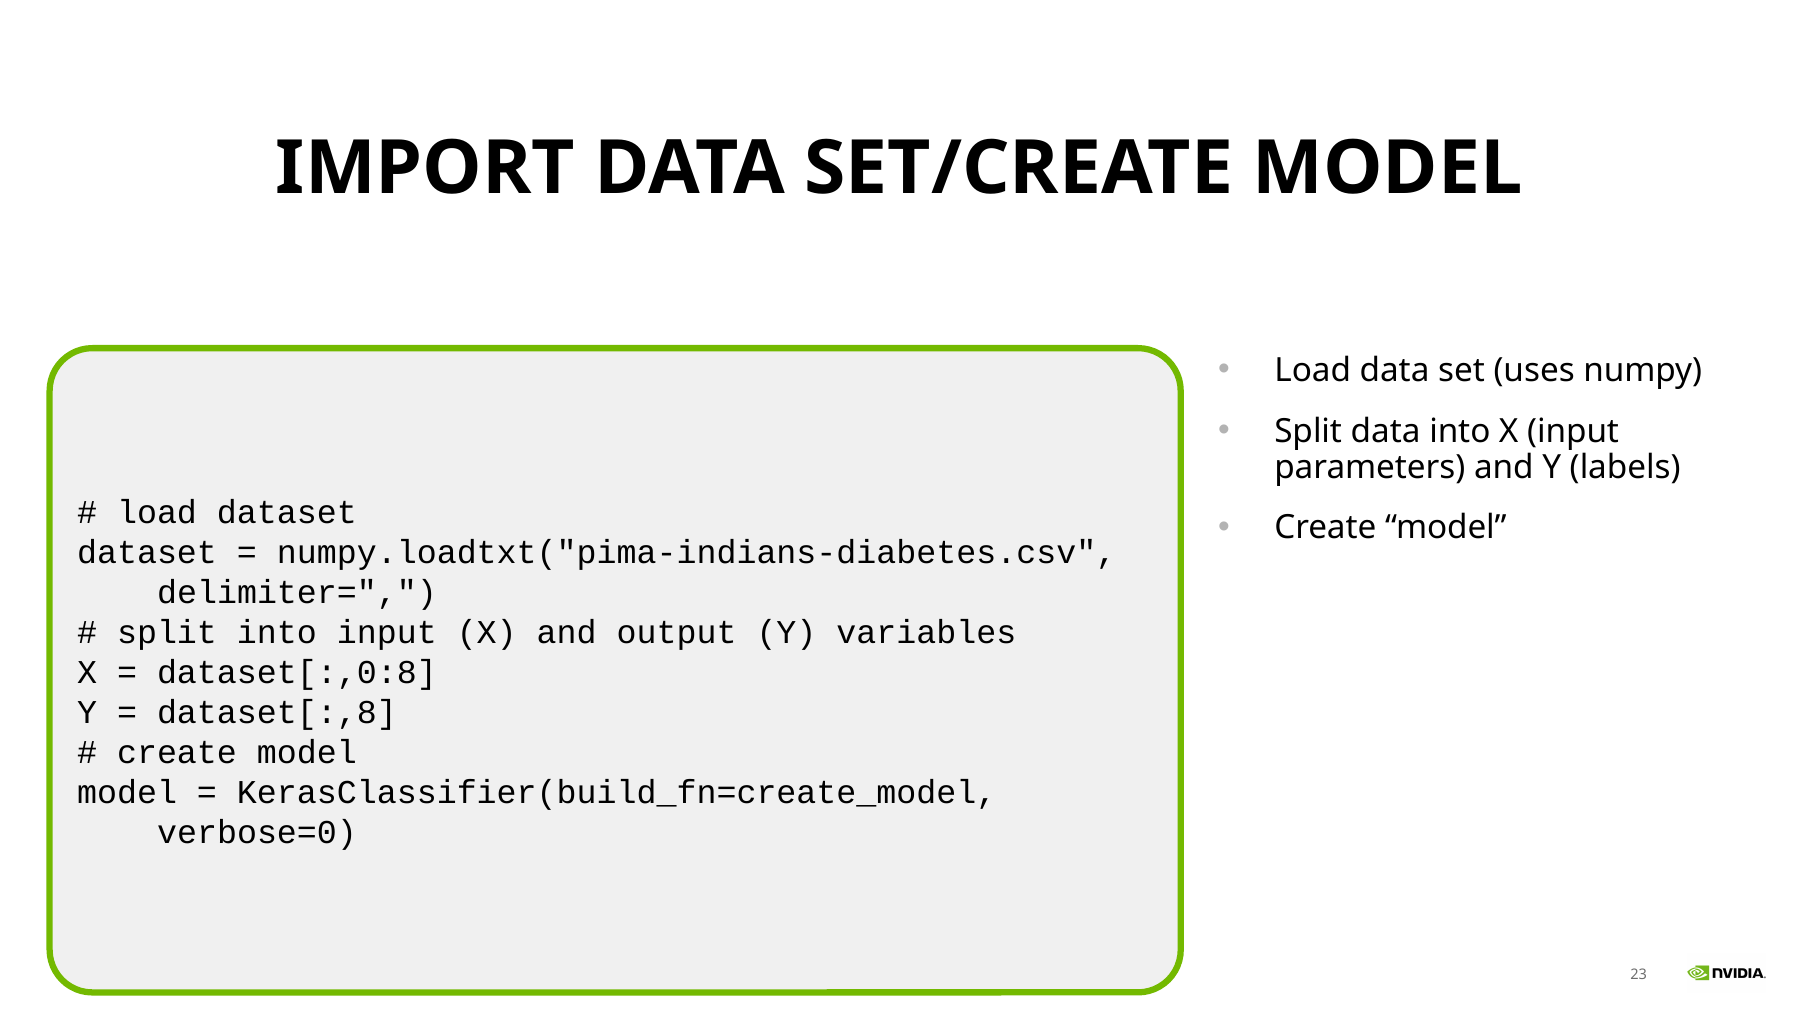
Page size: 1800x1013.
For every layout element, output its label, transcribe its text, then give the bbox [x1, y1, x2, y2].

list Load data set (uses numpy) Split data into X (input parameters) and Y (labels) Create “model” [1202, 344, 1765, 956]
text_box # load dataset dataset = numpy.loadtxt("pima-indians-diabetes.csv", delimiter=",") # split into input (X) and output (Y) variables X = dataset[:,0:8] Y = dataset[:,8] # create model model = KerasClassifier(build_fn=create_model, verbose=0) [48, 347, 1182, 994]
picture [1687, 953, 1766, 993]
title Import Data Set/Create Model [81, 120, 1719, 219]
